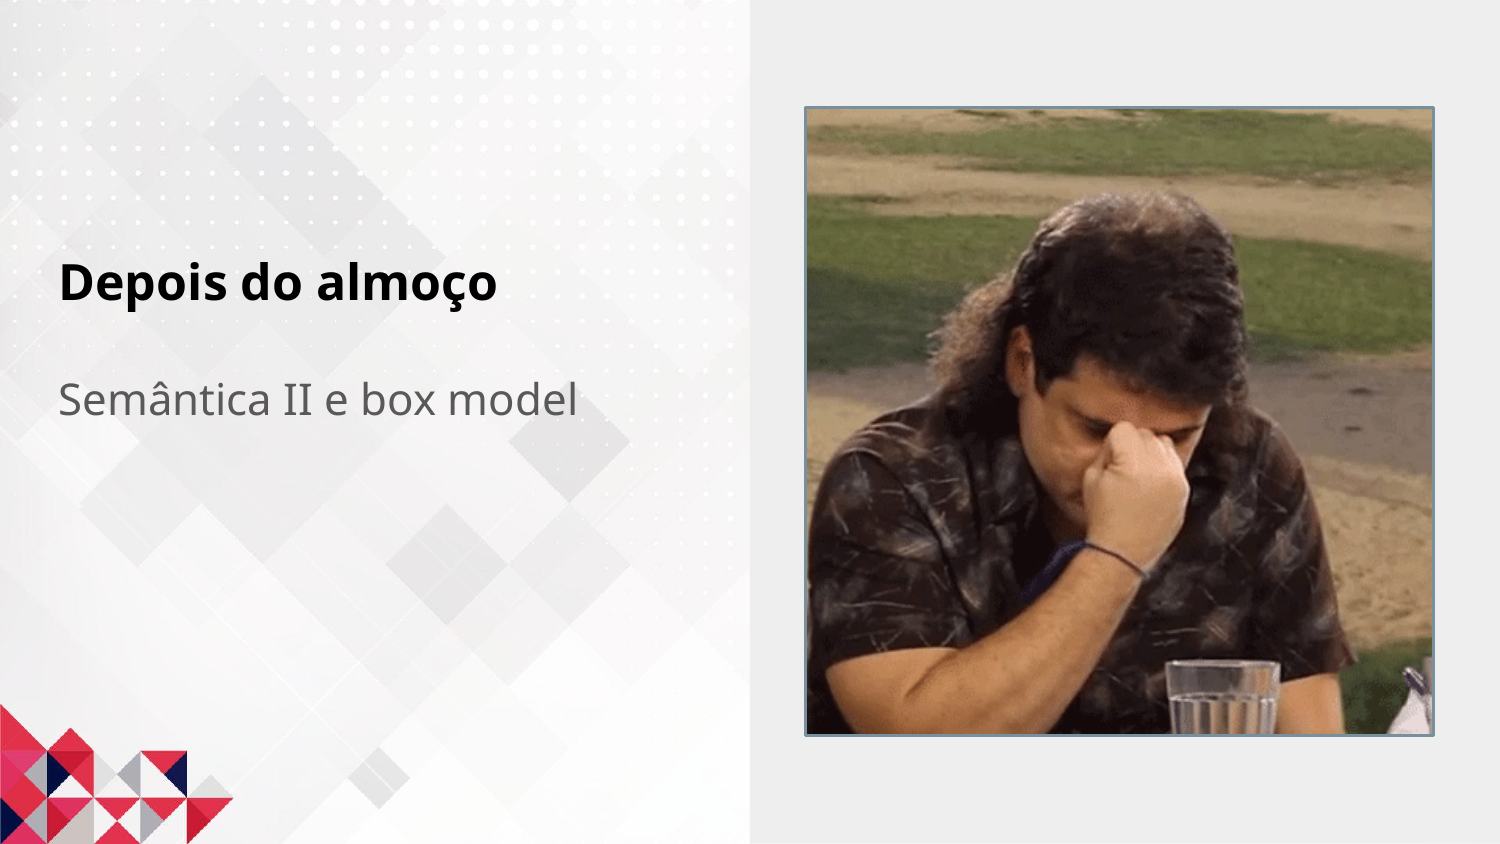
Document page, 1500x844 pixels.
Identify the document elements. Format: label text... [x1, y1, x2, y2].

picture [0, 0, 749, 844]
title Depois do almoço [43, 162, 708, 326]
subtitle Semântica II e box model [43, 356, 708, 560]
picture [807, 109, 1433, 735]
